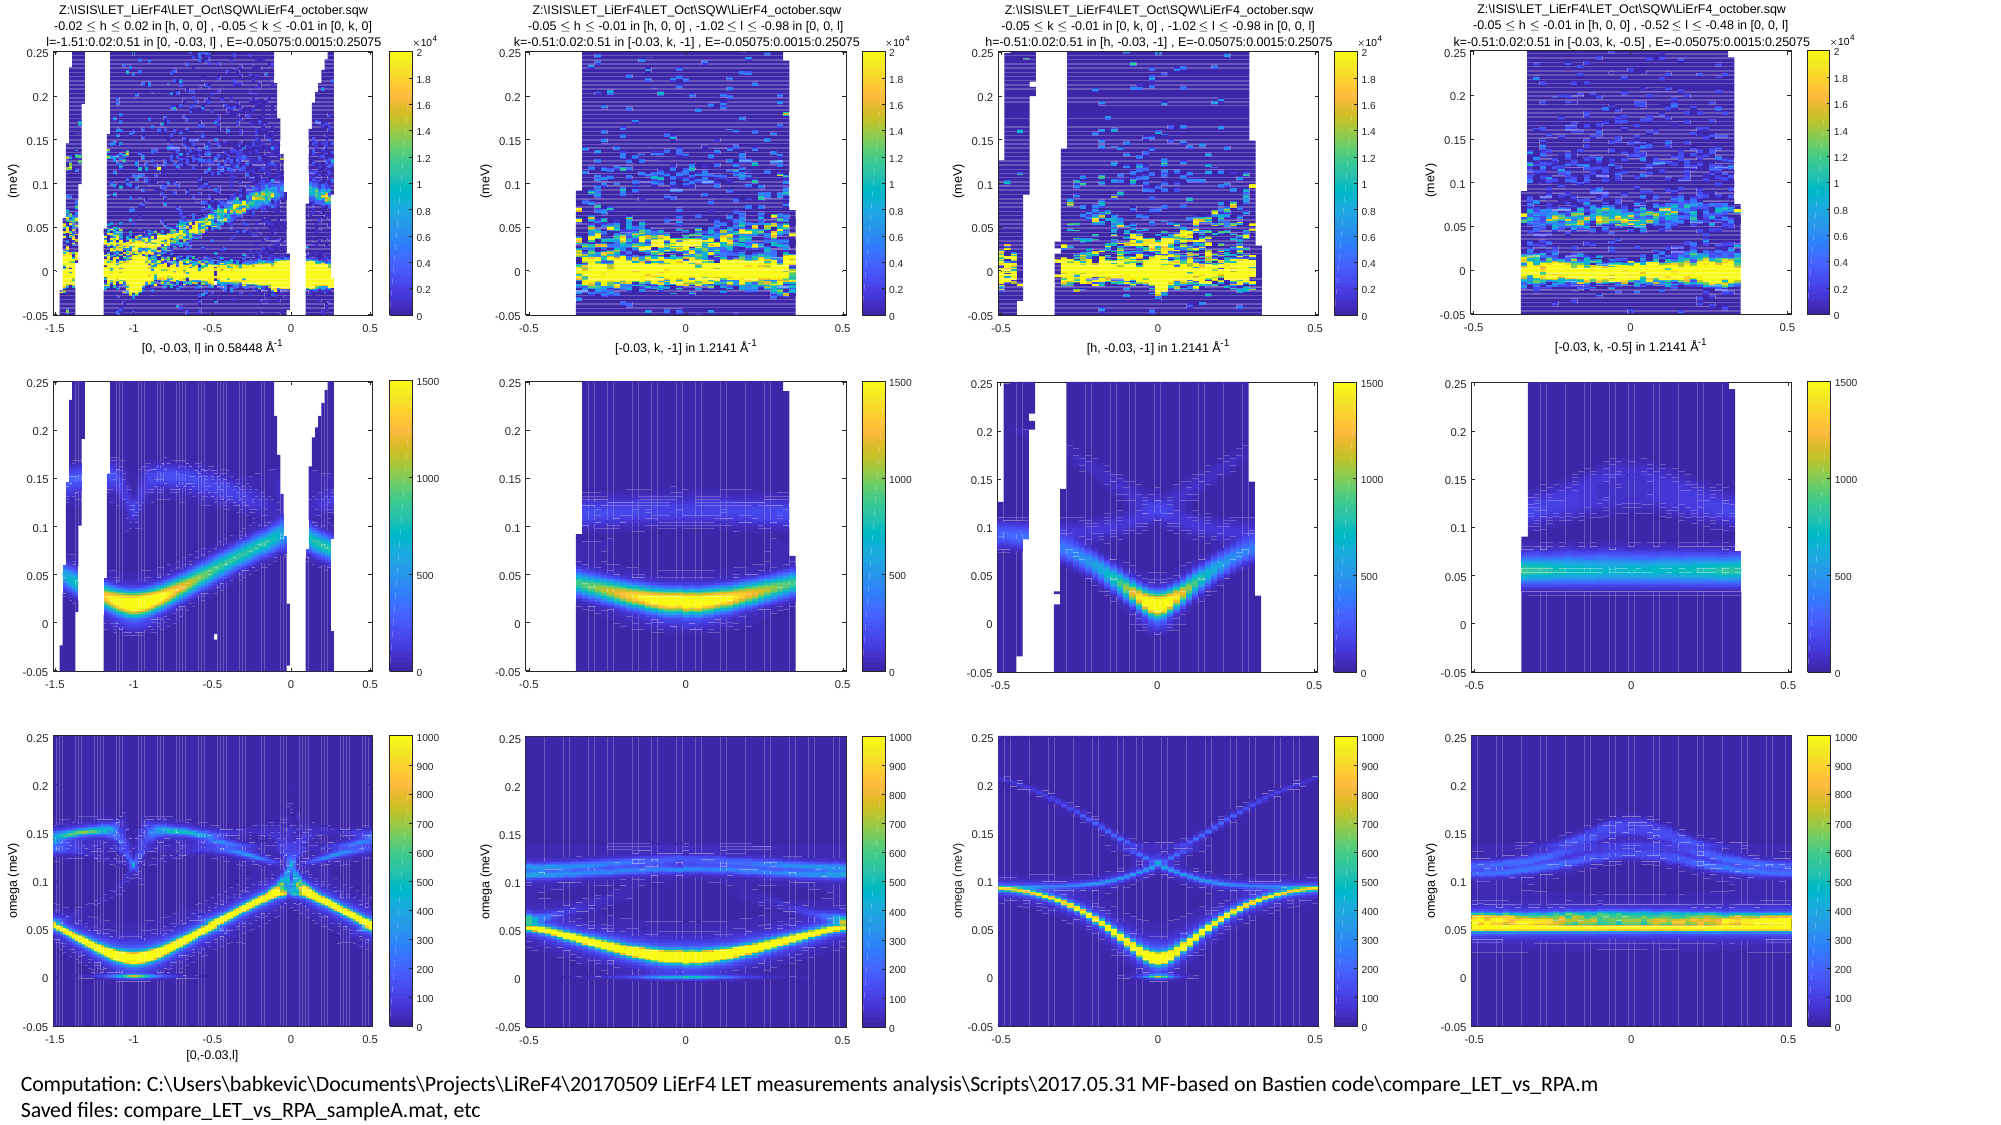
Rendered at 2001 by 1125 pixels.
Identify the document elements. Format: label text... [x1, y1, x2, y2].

picture [0, 0, 1891, 1065]
text_box Computation: C:\Users\babkevic\Documents\Projects\LiReF4\20170509 LiErF4 LET measurements analysis\Scripts\2017.05.31 MF-based on Bastien code\compare_LET_vs_RPA.m Saved files: compare_LET_vs_RPA_sampleA.mat, etc [6, 1065, 1775, 1125]
